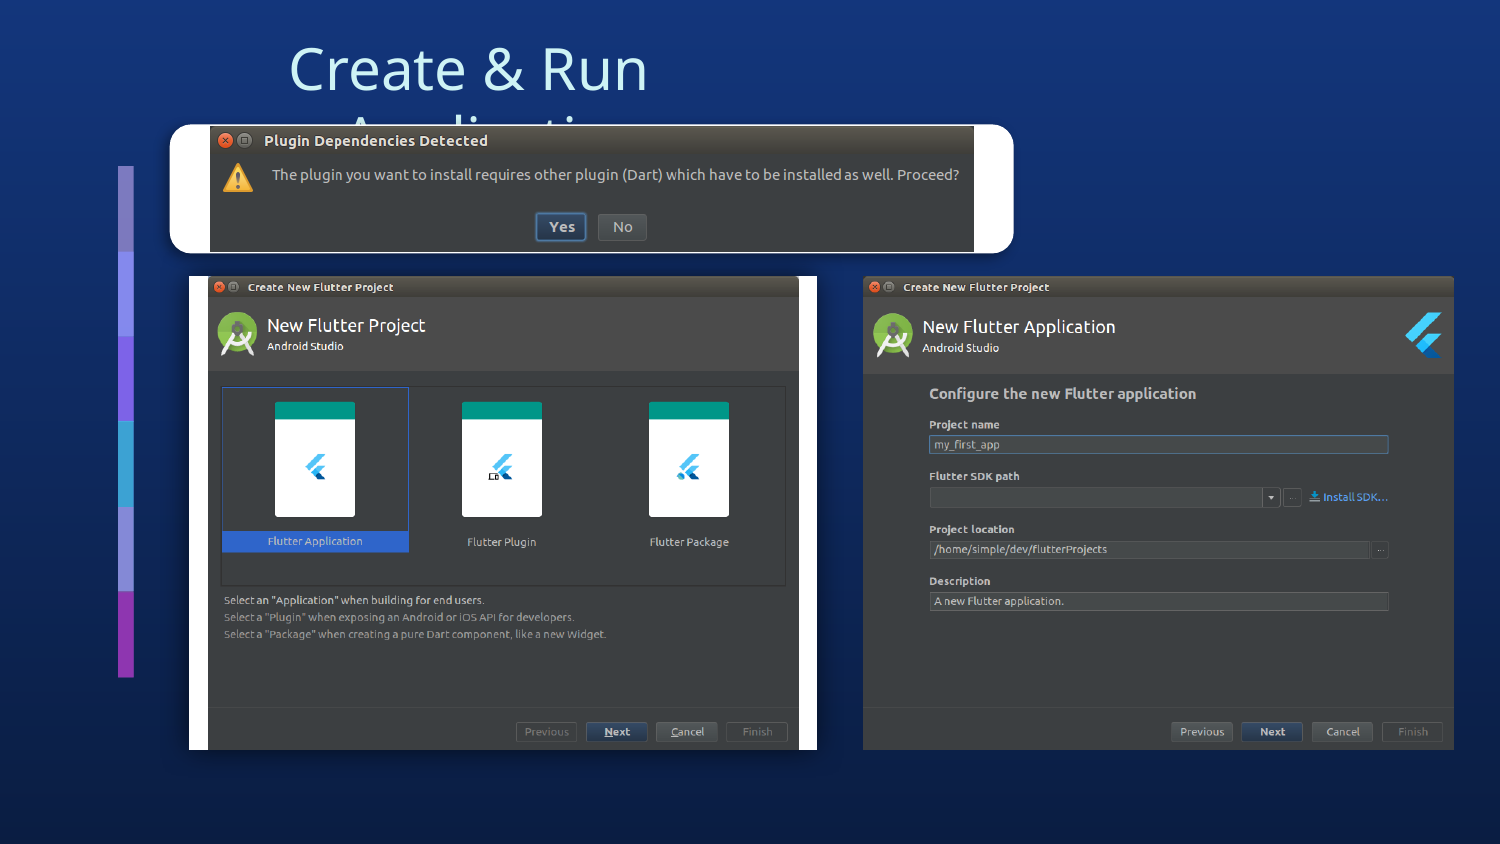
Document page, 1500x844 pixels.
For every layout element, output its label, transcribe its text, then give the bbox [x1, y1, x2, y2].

title Create & Run Application [69, 16, 664, 102]
picture [189, 276, 817, 751]
picture [863, 276, 1454, 751]
picture [169, 124, 1014, 254]
